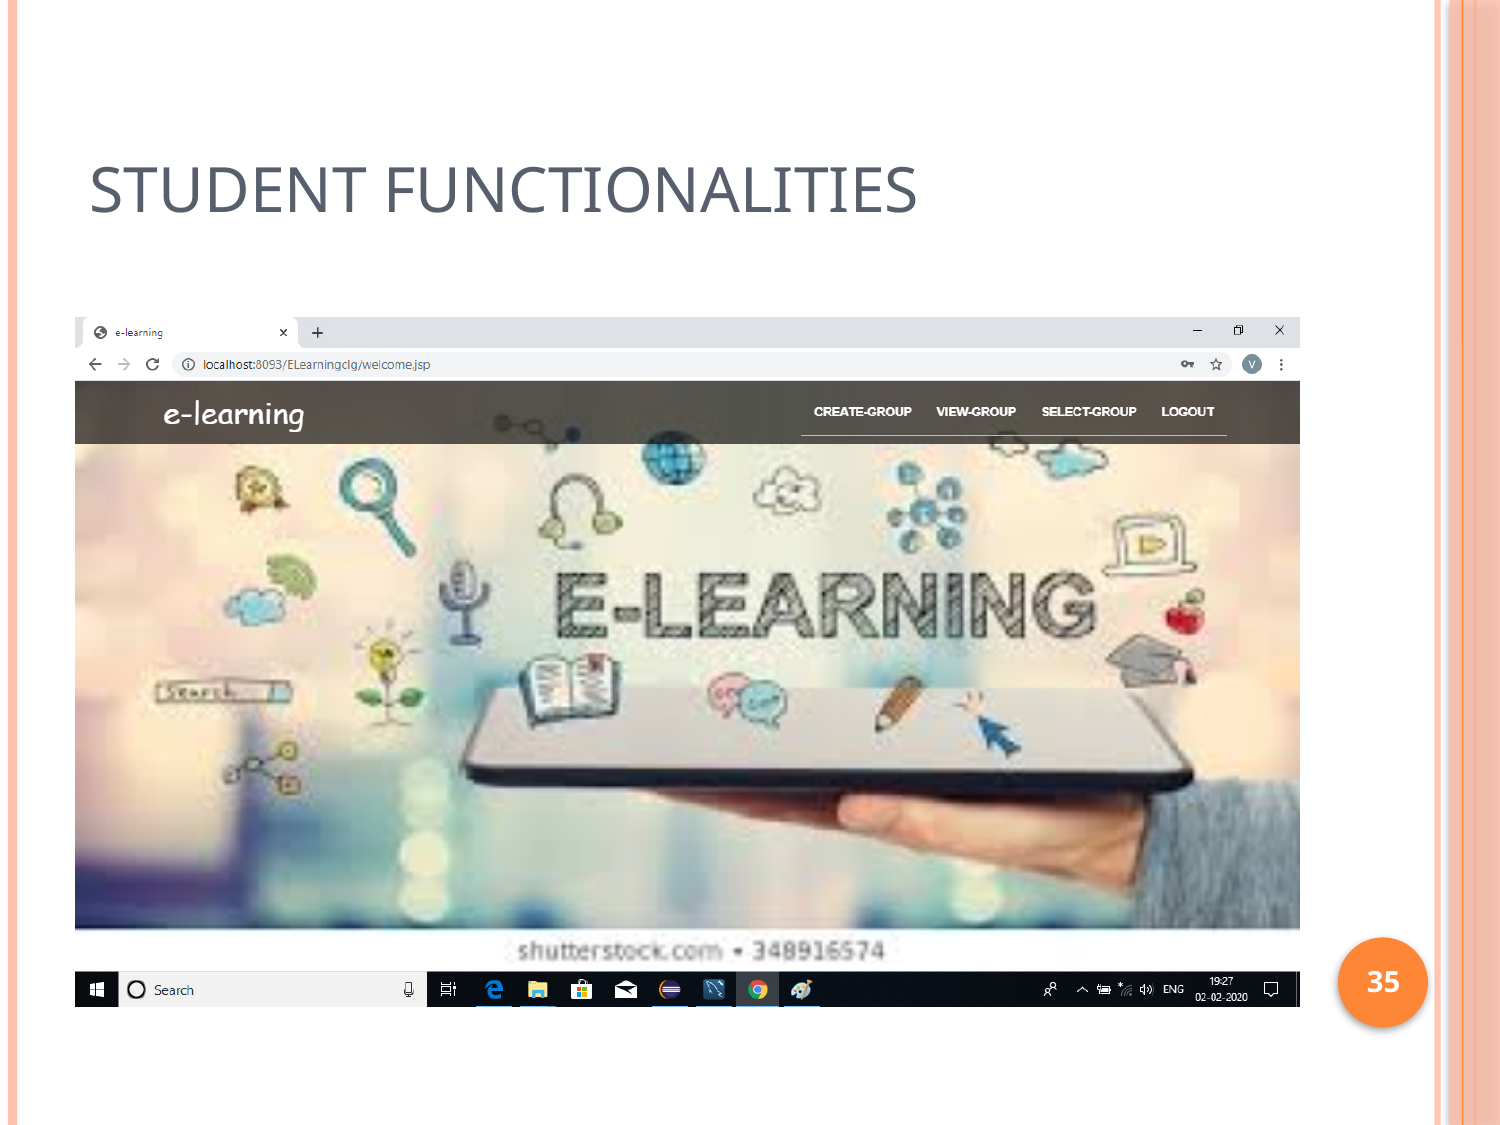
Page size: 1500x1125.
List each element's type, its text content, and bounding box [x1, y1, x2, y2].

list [74, 317, 1301, 1008]
title STUDENT FUNCTIONALITIES [75, 45, 1300, 233]
slide_number 35 [1333, 940, 1434, 1027]
